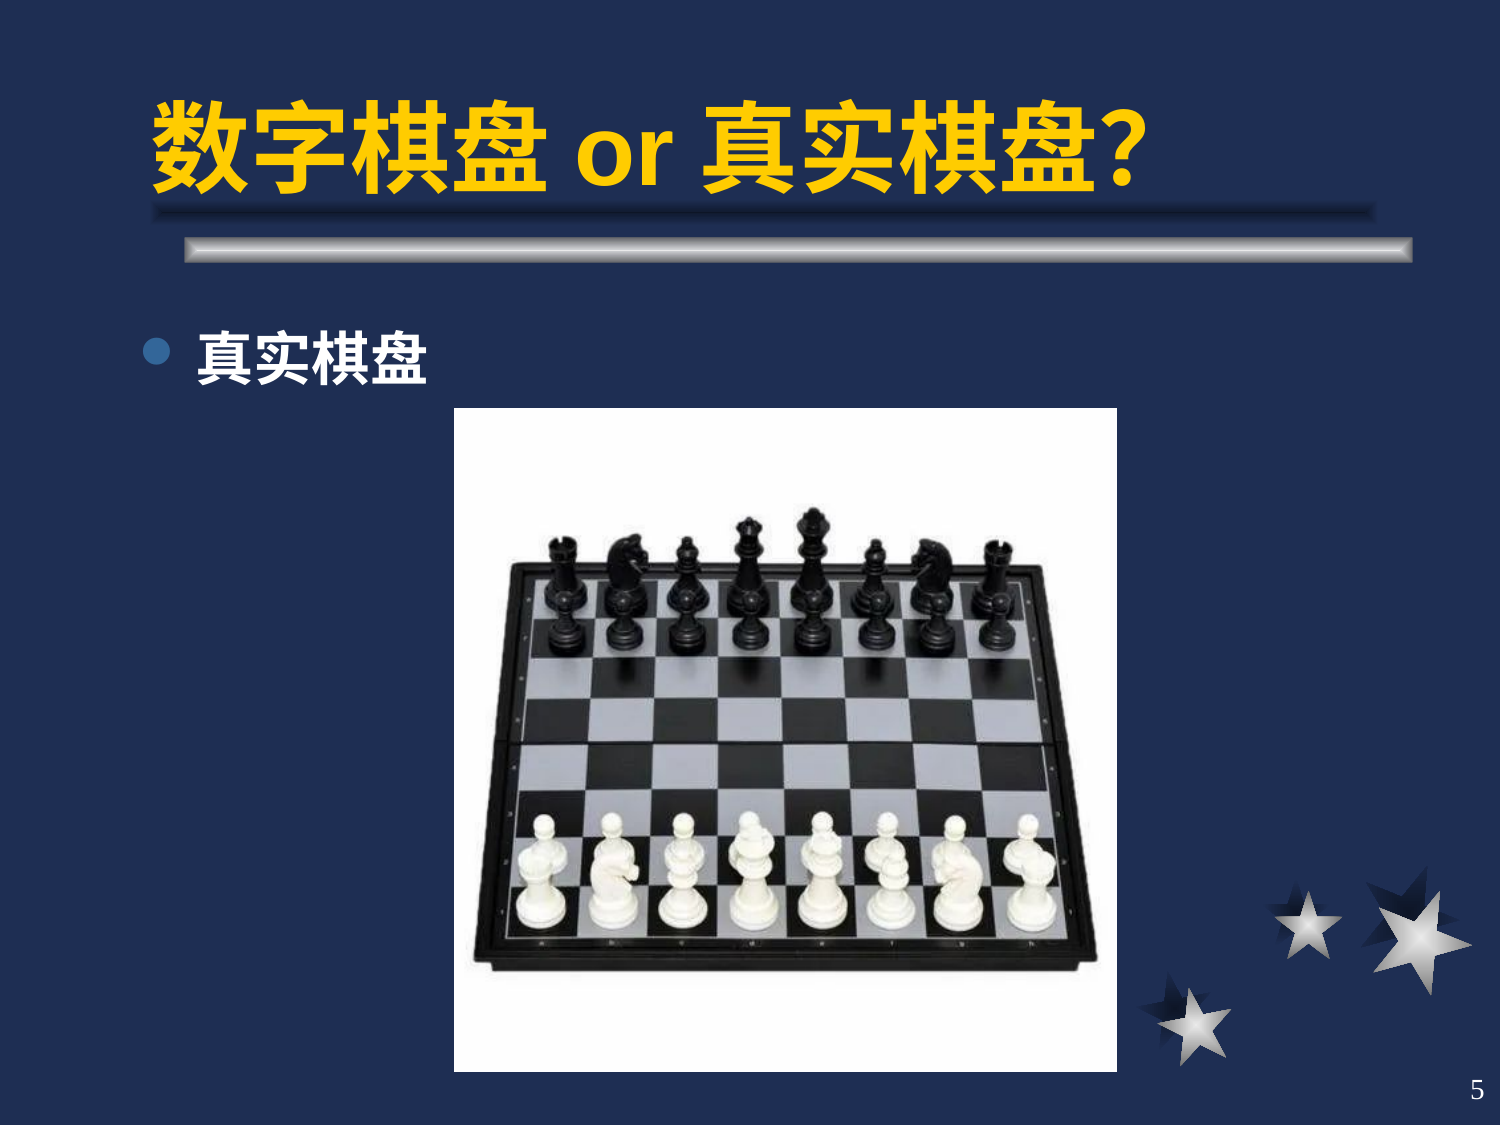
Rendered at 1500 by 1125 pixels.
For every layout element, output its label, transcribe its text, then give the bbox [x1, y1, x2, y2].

picture [454, 408, 1118, 1072]
list 真实棋盘 [123, 314, 1389, 398]
title 数字棋盘or真实棋盘？ [135, 24, 1311, 213]
slide_number 5 [1187, 1049, 1500, 1125]
